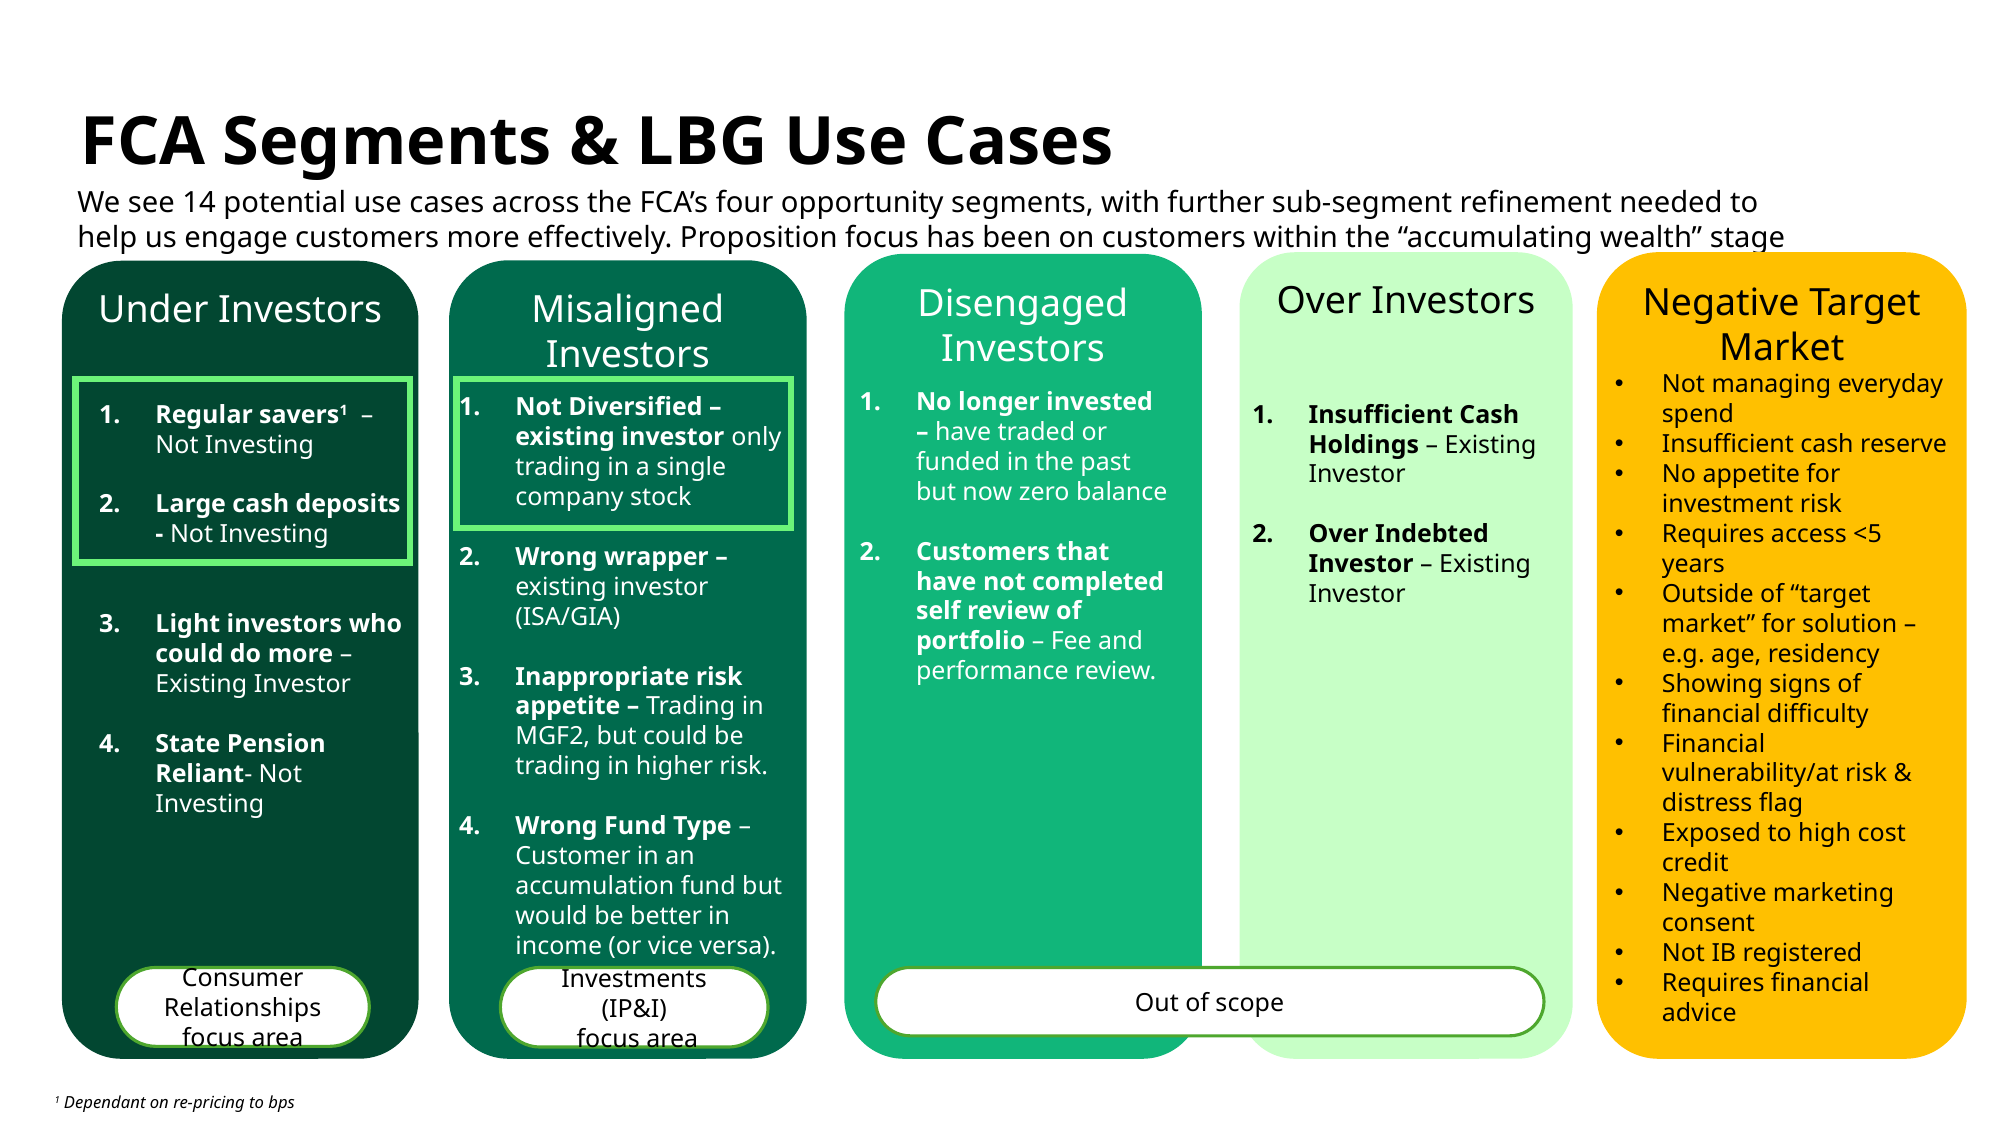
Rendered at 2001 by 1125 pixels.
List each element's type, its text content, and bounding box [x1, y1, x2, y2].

text_box Over Investors [1237, 261, 1575, 390]
text_box Disengaged Investors [842, 261, 1204, 1061]
text_box Investments (IP&I) focus area [498, 965, 770, 1049]
text_box [74, 378, 411, 564]
text_box 1 Dependant on re-pricing to bps [39, 1084, 1175, 1120]
text_box Consumer Relationships focus area [114, 965, 371, 1048]
text_box Under Investors [60, 261, 421, 1061]
text_box Misaligned Investors [447, 261, 809, 1061]
title FCA Segments & LBG Use Cases [65, 60, 1938, 225]
text_box Insufficient Cash Holdings – Existing Investor Over Indebted Investor – Existing Investor [1237, 390, 1582, 680]
text_box [455, 378, 792, 530]
text_box Out of scope [874, 965, 1546, 1038]
text_box Regular savers1 – Not Investing Large cash deposits - Not Investing Light investors who could do more – Existing Investor State Pension Reliant- Not Investing [84, 390, 419, 950]
text_box No longer invested – have traded or funded in the past but now zero balance Customers that have not completed self review of portfolio – Fee and performance review. [844, 377, 1188, 817]
text_box Not Diversified – existing investor only trading in a single company stock Wrong wrapper – existing investor (ISA/GIA) Inappropriate risk appetite – Trading in MGF2, but could be trading in higher risk. Wrong Fund Type – Customer in an accumulation fund but would be better in income (or vice versa). [459, 530, 790, 997]
text_box We see 14 potential use cases across the FCA’s four opportunity segments, with further sub-segment refinement needed to help us engage customers more effectively. Proposition focus has been on customers within the “accumulating wealth” stage [62, 176, 1818, 261]
text_box Negative Target Market Not managing everyday spend Insufficient cash reserve No appetite for investment risk Requires access <5 years Outside of “target market” for solution – e.g. age, residency Showing signs of financial difficulty Financial vulnerability/at risk & distress flag Exposed to high cost credit Negative marketing consent Not IB registered Requires financial advice [1595, 250, 1969, 1061]
text_box Over Investors [1237, 680, 1575, 1061]
